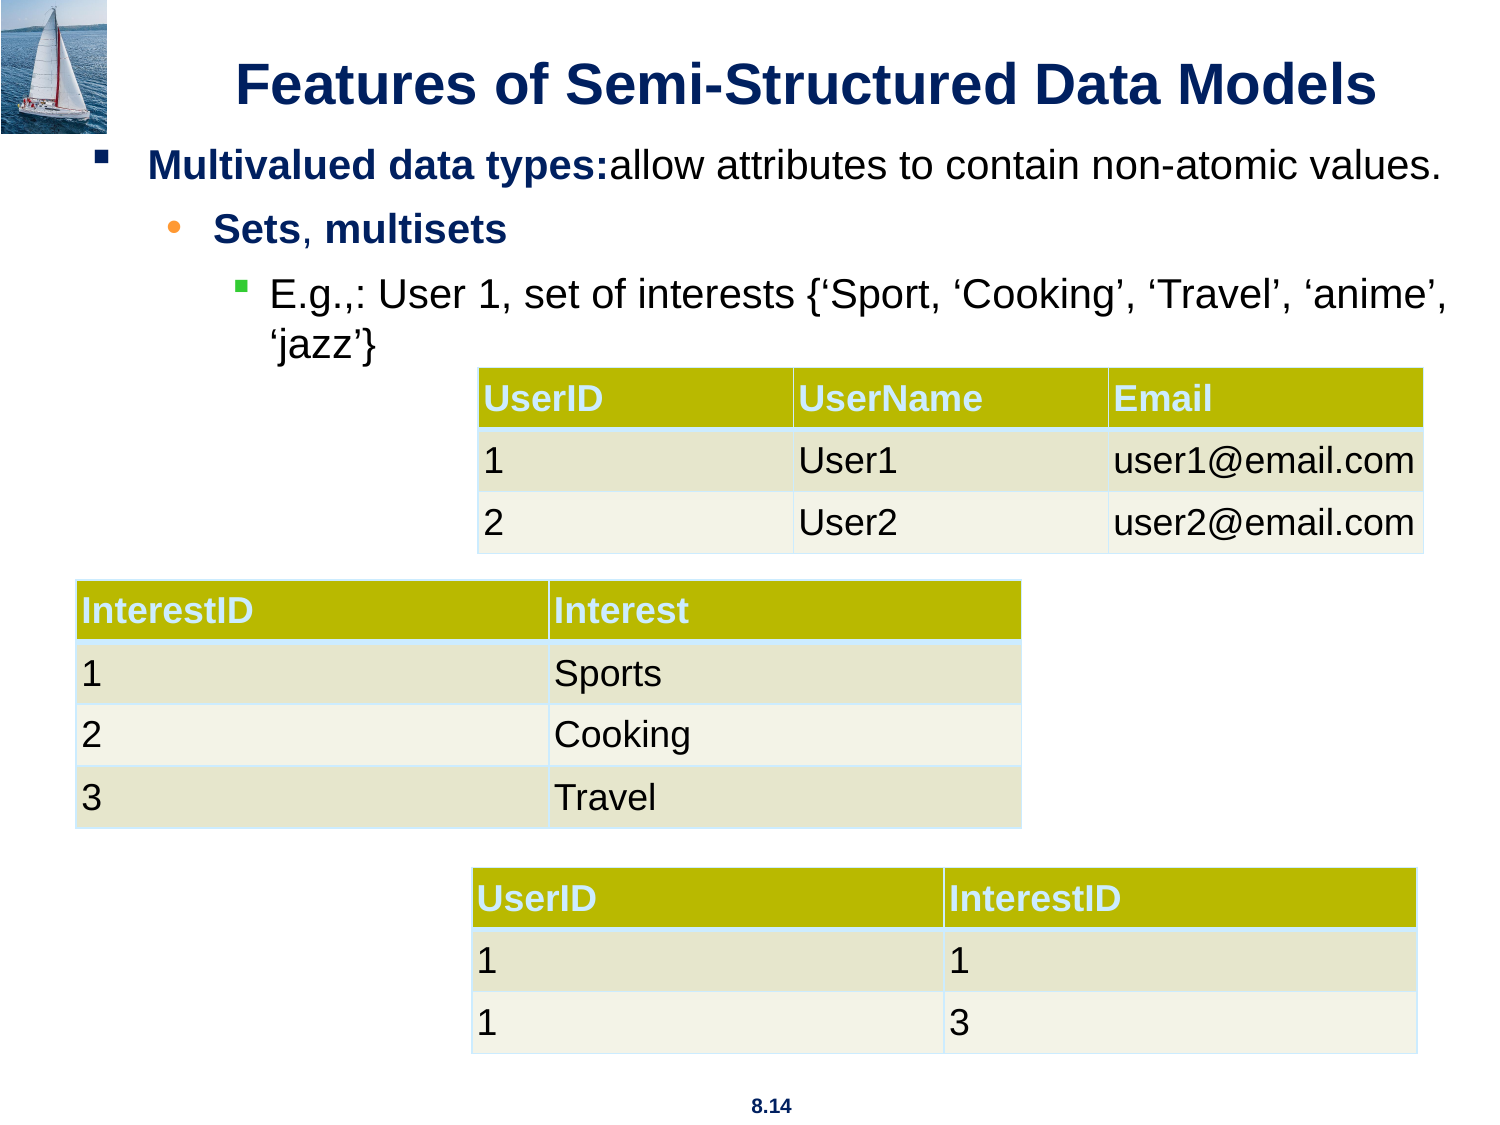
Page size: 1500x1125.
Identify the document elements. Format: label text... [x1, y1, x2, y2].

title Features of Semi-Structured Data Models [125, 35, 1489, 125]
table_cell user1@email.com [1109, 432, 1423, 491]
table_cell Travel [550, 767, 1021, 827]
table_cell 1 [479, 432, 793, 491]
table_cell 1 [77, 645, 548, 703]
table_header UserID [479, 368, 793, 427]
table_cell 1 [473, 992, 943, 1053]
table_cell user2@email.com [1109, 492, 1423, 553]
table_cell 3 [945, 992, 1416, 1053]
table_header InterestID [945, 868, 1416, 927]
table_cell User1 [794, 432, 1108, 491]
table_cell User2 [794, 492, 1108, 553]
table_cell 1 [945, 932, 1416, 991]
table_cell 3 [77, 767, 548, 827]
table_cell Cooking [550, 705, 1021, 765]
picture [1, 0, 107, 134]
table_header Interest [550, 581, 1021, 639]
table_header UserID [473, 868, 943, 927]
table_header InterestID [77, 581, 548, 639]
list Multivalued data types:allow attributes to contain non-atomic values. Sets, multisets E.g.,: User 1, set of interests {‘Sport, ‘Cooking’, ‘Travel’, ‘anime’, ‘jazz’} [76, 129, 1466, 1125]
table_header Email [1109, 368, 1423, 427]
table_cell 1 [473, 932, 943, 991]
table_cell Sports [550, 645, 1021, 703]
table_header UserName [794, 368, 1108, 427]
table_cell 2 [479, 492, 793, 553]
table_cell 2 [77, 705, 548, 765]
